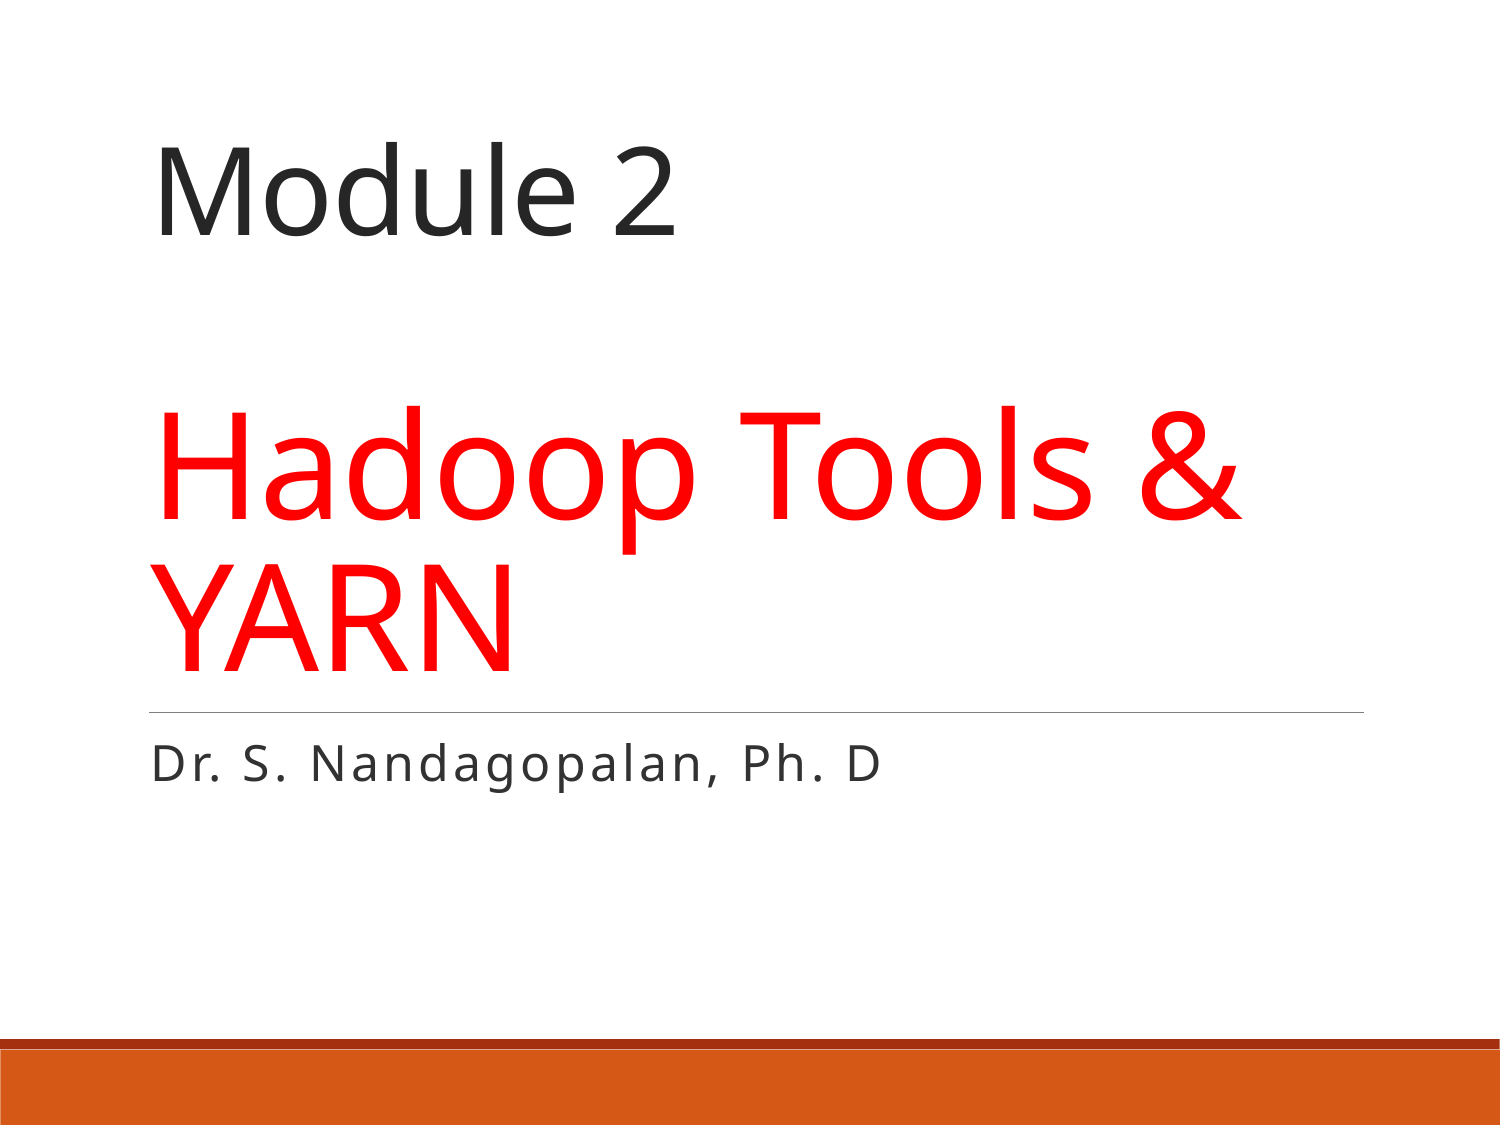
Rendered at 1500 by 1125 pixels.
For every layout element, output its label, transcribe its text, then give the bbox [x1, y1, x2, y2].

subtitle Dr. S. Nandagopalan, Ph. D [135, 730, 1373, 919]
title Module 2 Hadoop Tools & YARN [135, 124, 1373, 710]
